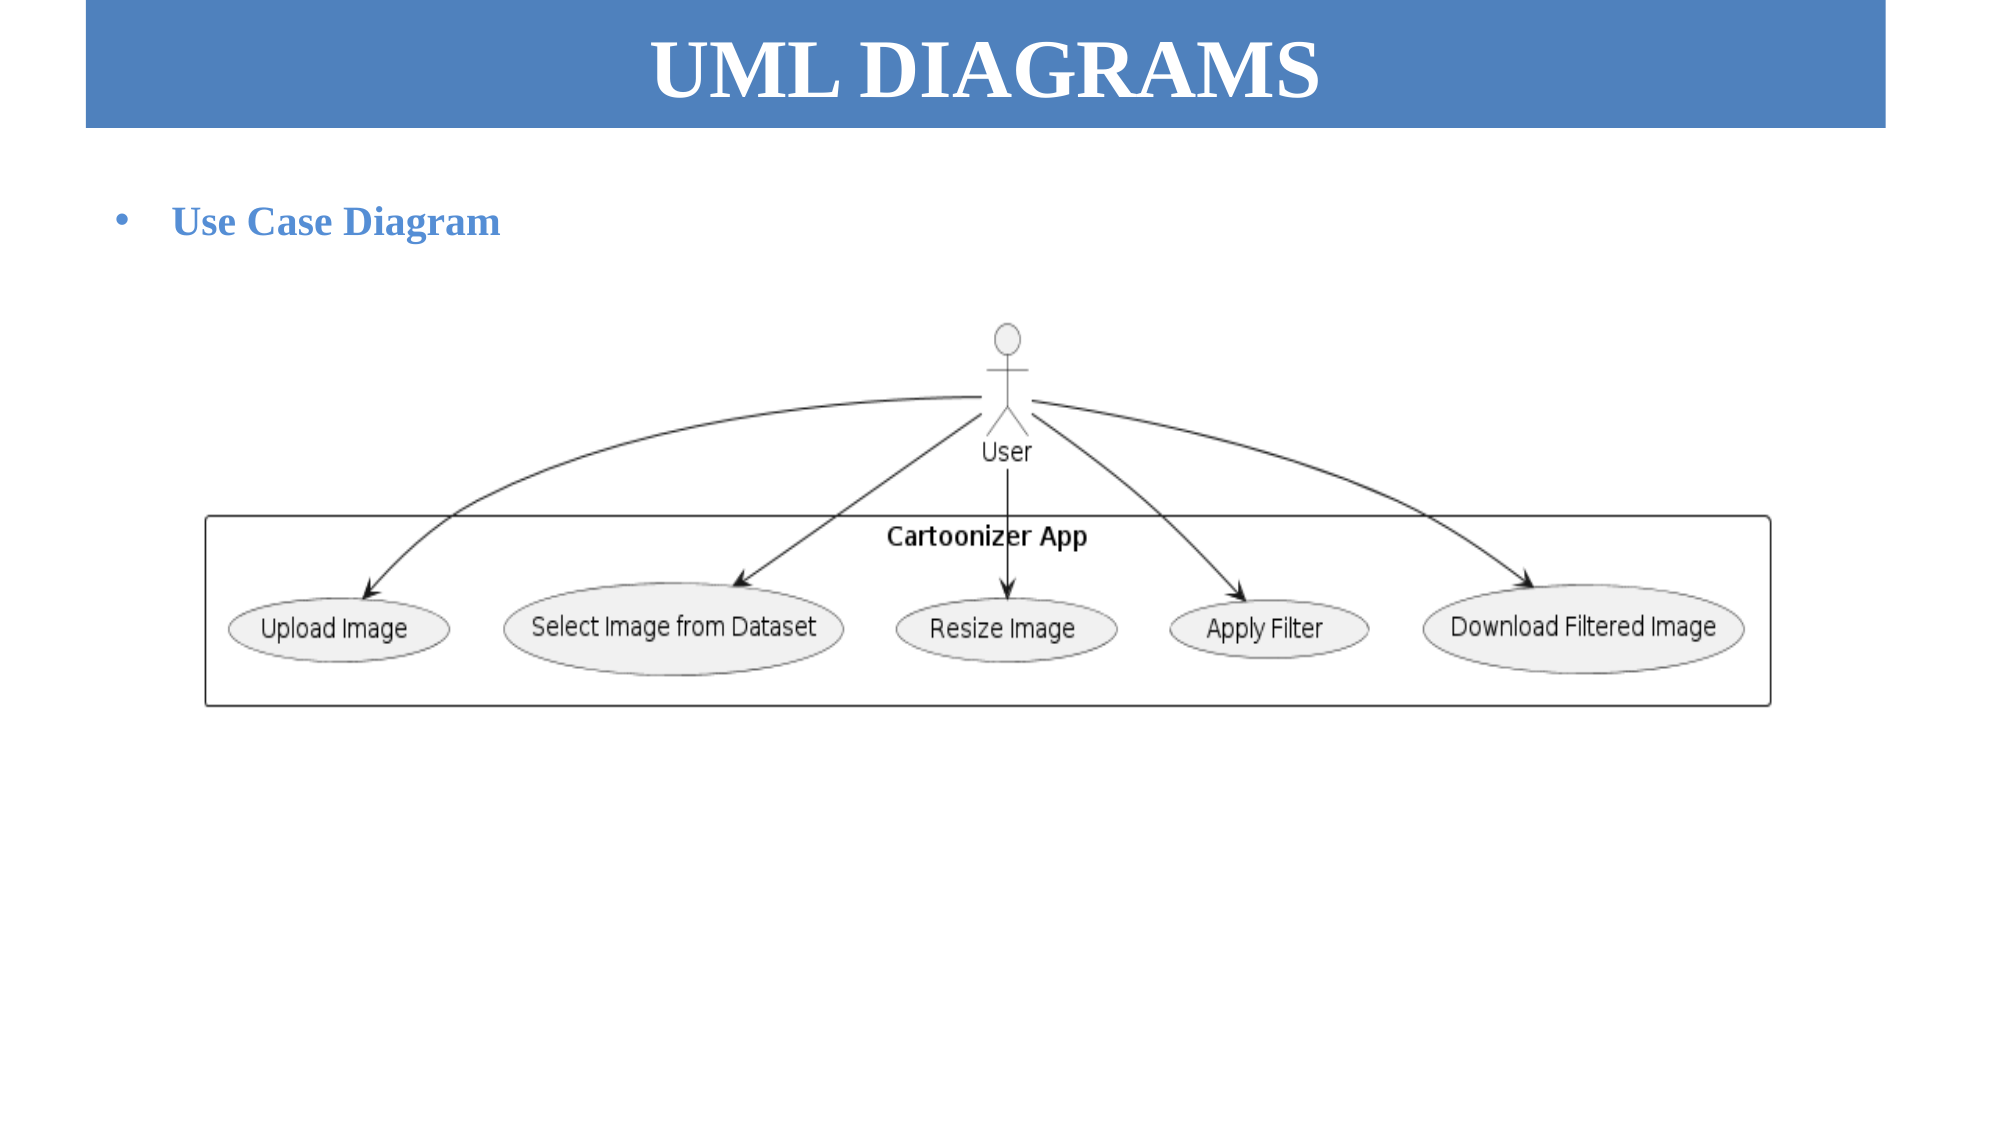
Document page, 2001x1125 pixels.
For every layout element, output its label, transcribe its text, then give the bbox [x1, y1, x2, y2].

picture [194, 312, 1778, 715]
list Use Case Diagram [99, 127, 1901, 871]
title UML DIAGRAMS [85, 0, 1887, 129]
